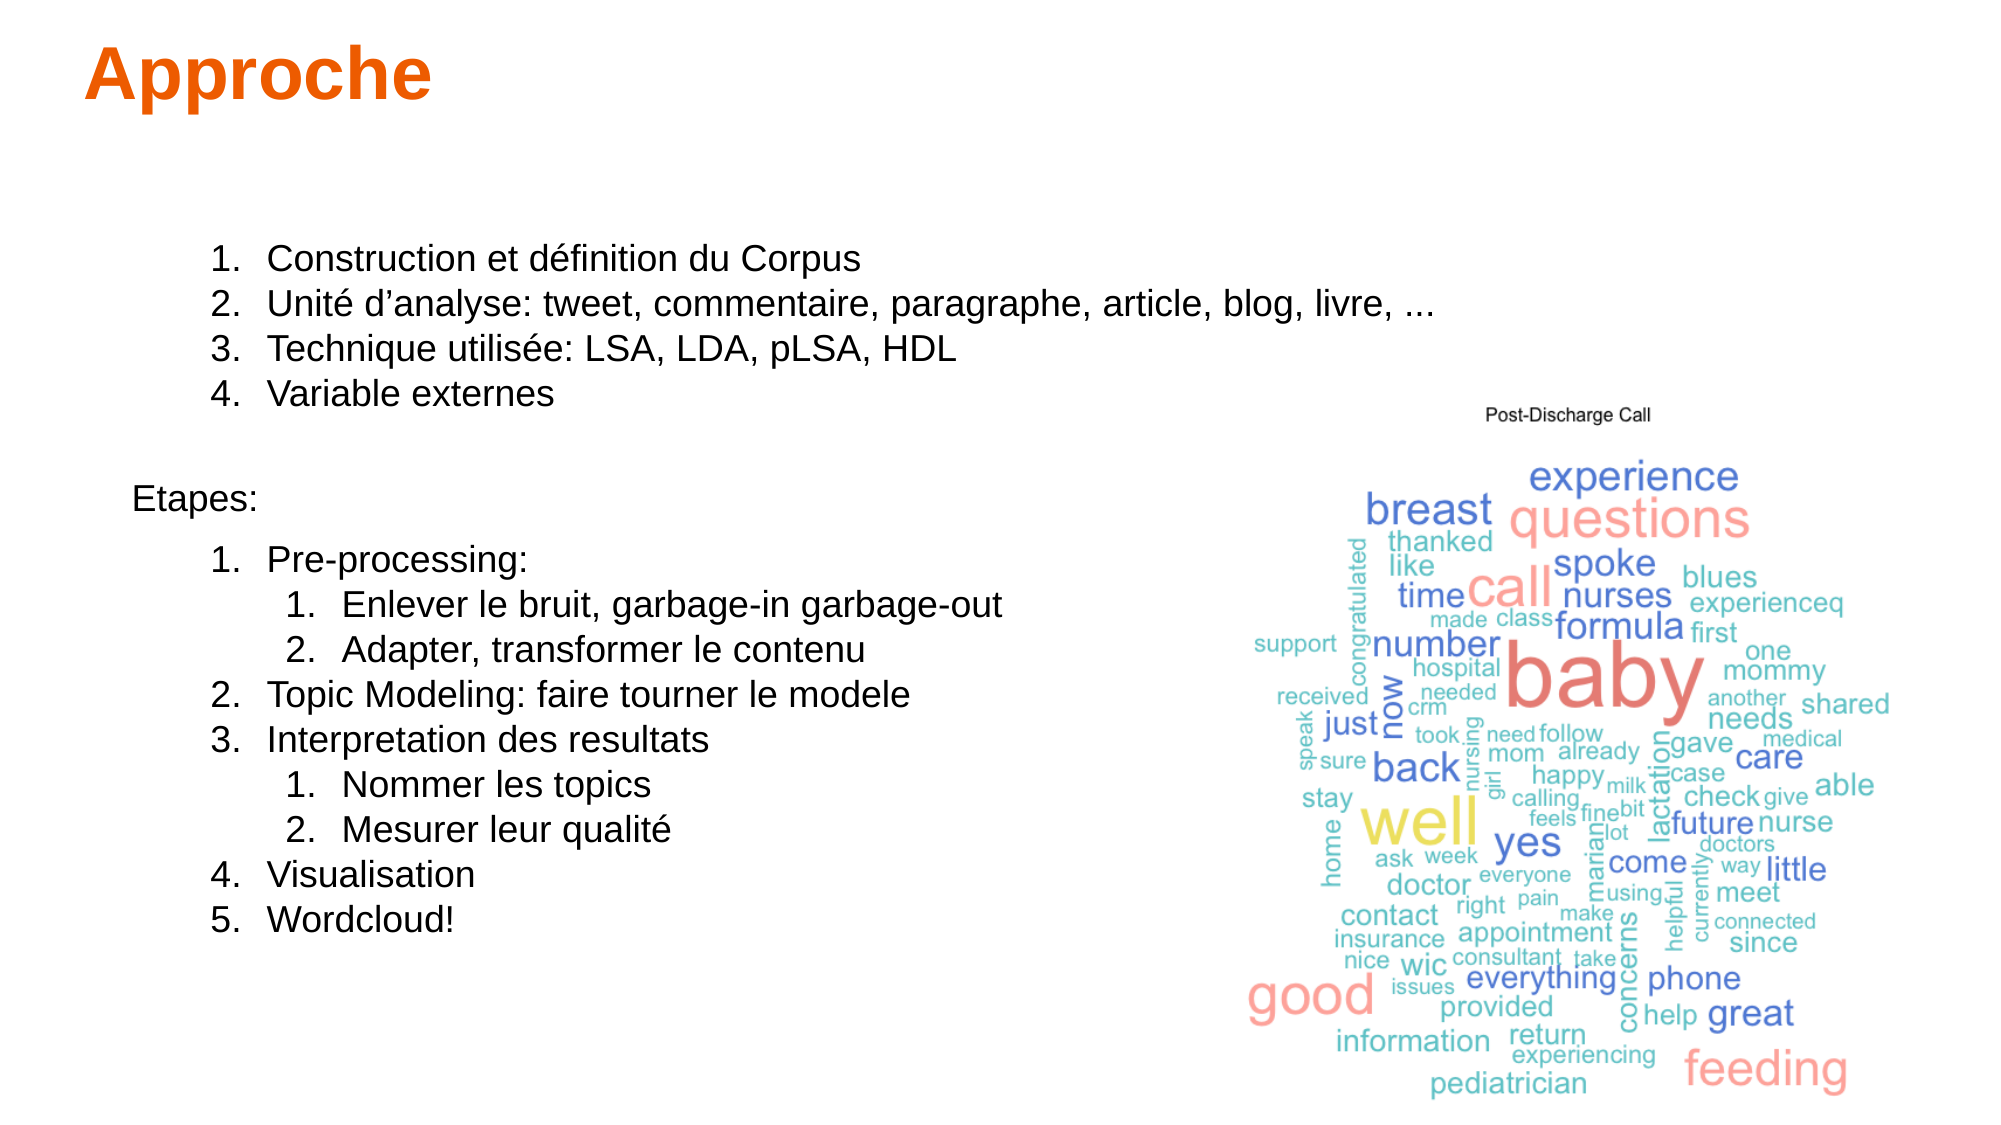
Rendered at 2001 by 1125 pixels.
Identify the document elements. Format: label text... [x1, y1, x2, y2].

text_box Approche [68, 16, 449, 122]
text_box Pre-processing: Enlever le bruit, garbage-in garbage-out Adapter, transformer le contenu Topic Modeling: faire tourner le modele Interpretation des resultats Nommer les topics Mesurer leur qualité Visualisation Wordcloud! [195, 527, 1137, 948]
text_box Etapes: [116, 466, 274, 527]
picture [1137, 404, 2000, 1125]
text_box Construction et définition du Corpus Unité d’analyse: tweet, commentaire, paragraphe, article, blog, livre, ... Technique utilisée: LSA, LDA, pLSA, HDL Variable externes [195, 226, 1506, 422]
